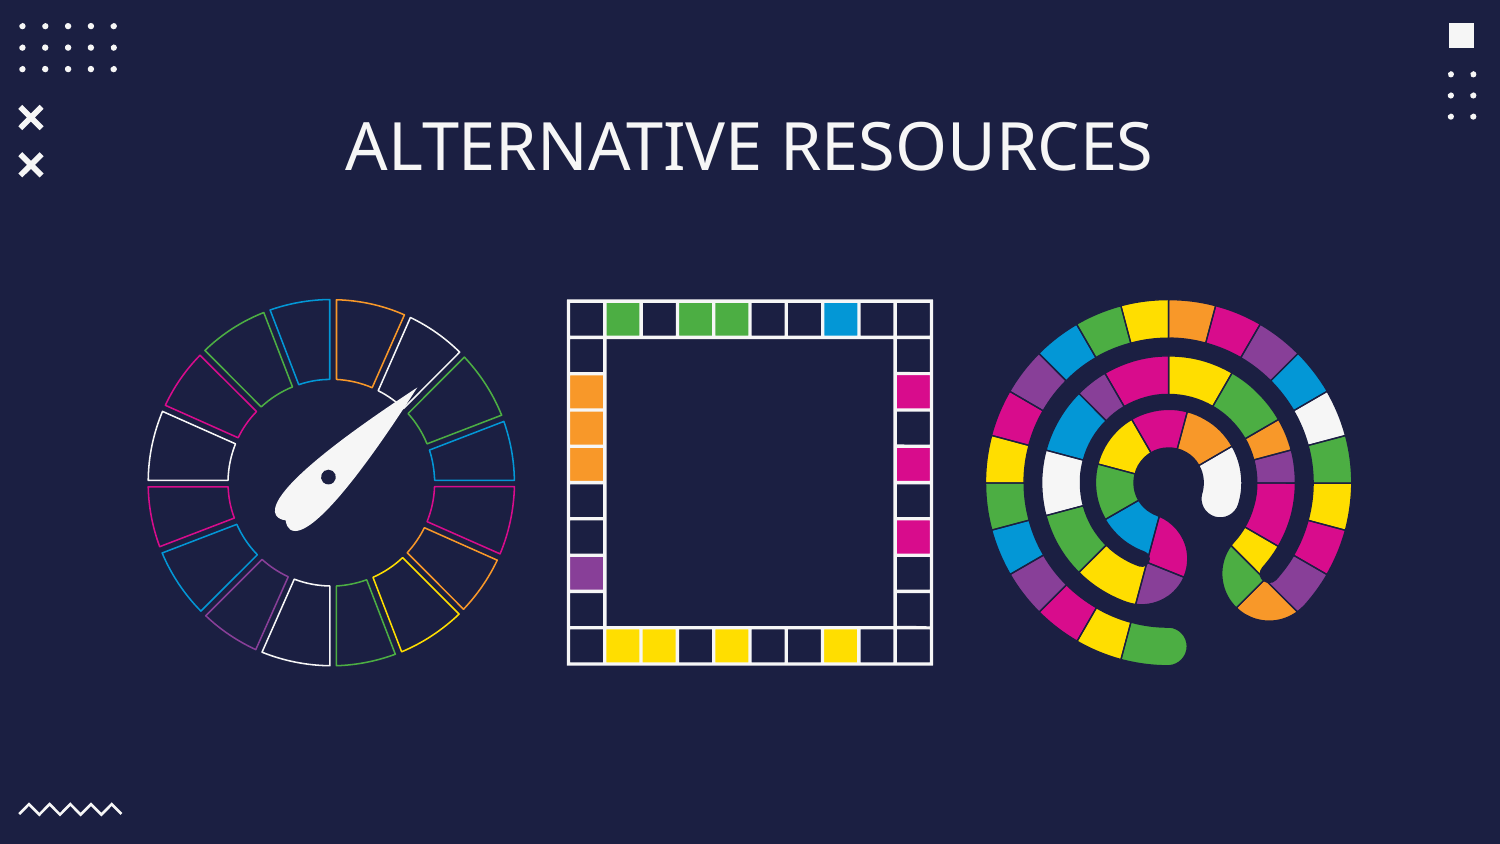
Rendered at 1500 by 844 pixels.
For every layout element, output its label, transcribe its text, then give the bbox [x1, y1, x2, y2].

title ALTERNATIVE RESOURCES [116, 88, 1383, 183]
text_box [147, 299, 515, 666]
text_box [985, 299, 1352, 666]
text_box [566, 299, 934, 666]
